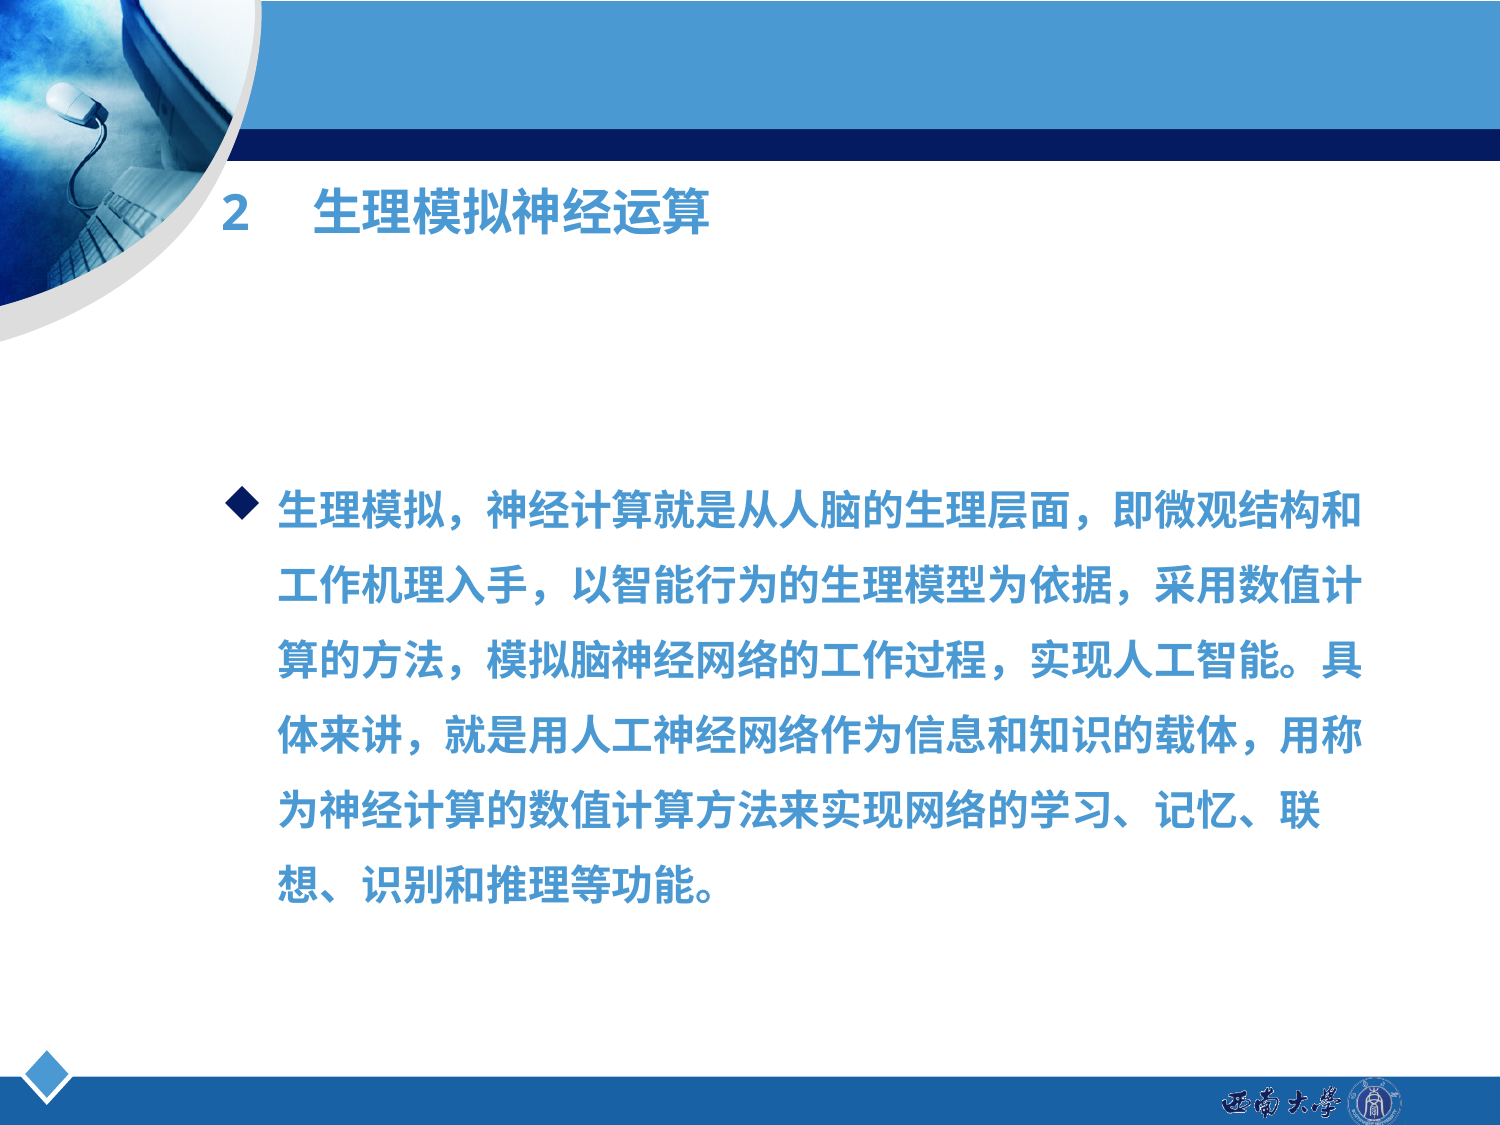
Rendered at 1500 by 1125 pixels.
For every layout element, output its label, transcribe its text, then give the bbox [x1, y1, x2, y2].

picture [0, 0, 255, 306]
picture [1222, 1086, 1340, 1118]
list 2 生理模拟神经运算 生理模拟，神经计算就是从人脑的生理层面，即微观结构和工作机理入手，以智能行为的生理模型为依据，采用数值计算的方法，模拟脑神经网络的工作过程，实现人工智能。具体来讲，就是用人工神经网络作为信息和知识的载体，用称为神经计算的数值计算方法来实现网络的学习、记忆、联想、识别和推理等功能。 [206, 172, 1400, 1076]
